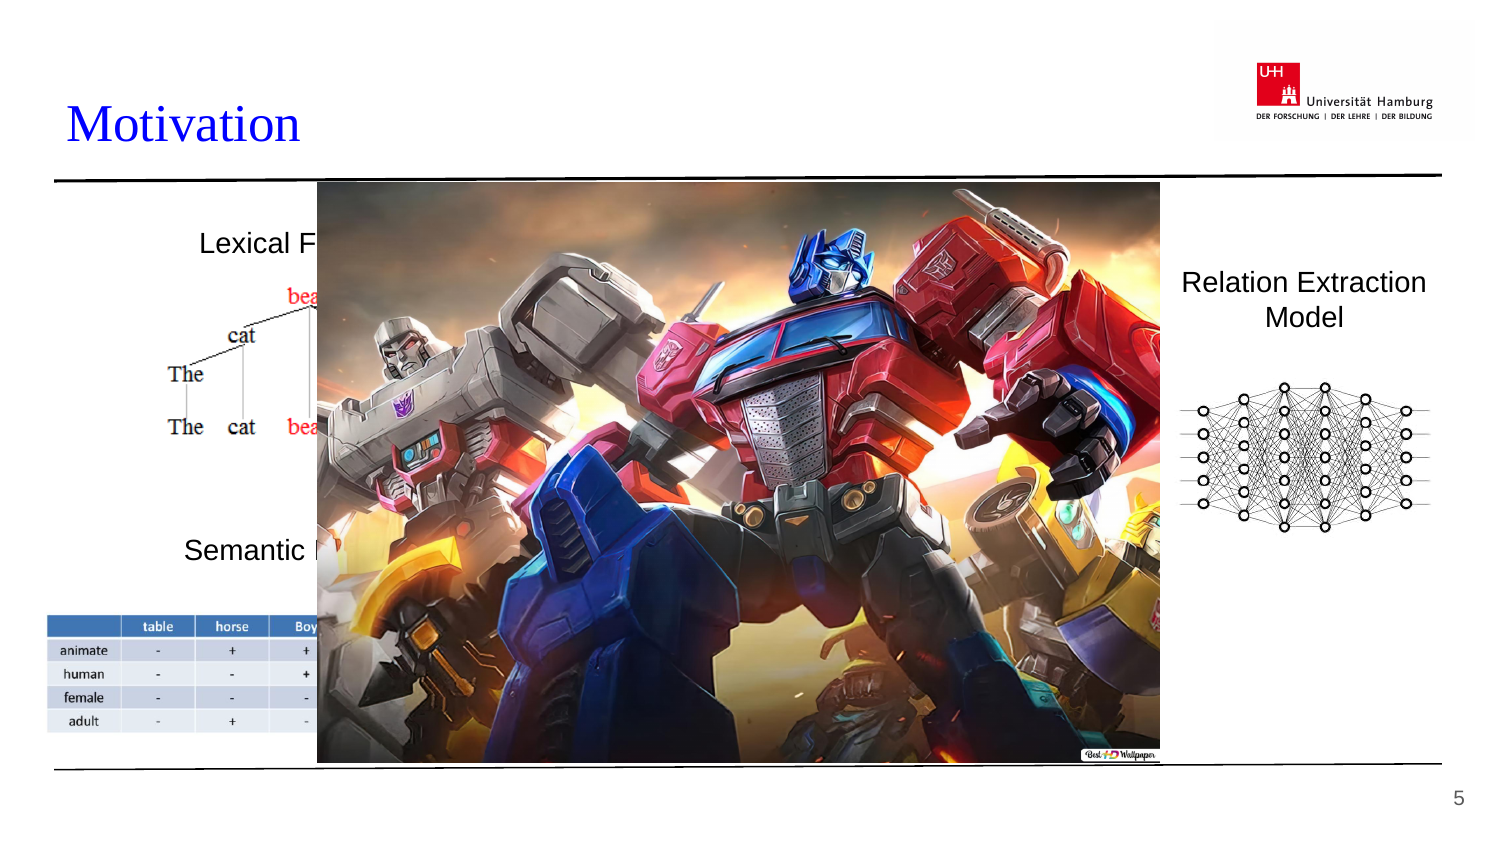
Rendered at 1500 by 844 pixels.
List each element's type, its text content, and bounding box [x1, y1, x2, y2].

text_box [1158, 763, 1443, 770]
picture [1214, 20, 1475, 142]
picture [1174, 370, 1435, 545]
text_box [53, 174, 1443, 182]
slide_number ‹#› [1389, 764, 1480, 830]
text_box Relation Extraction Model [1163, 248, 1486, 349]
title Motivation [51, 72, 1449, 167]
text_box Semantic Features [125, 516, 311, 582]
text_box Lexical Features [125, 209, 311, 275]
picture [43, 181, 1160, 763]
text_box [53, 763, 316, 770]
